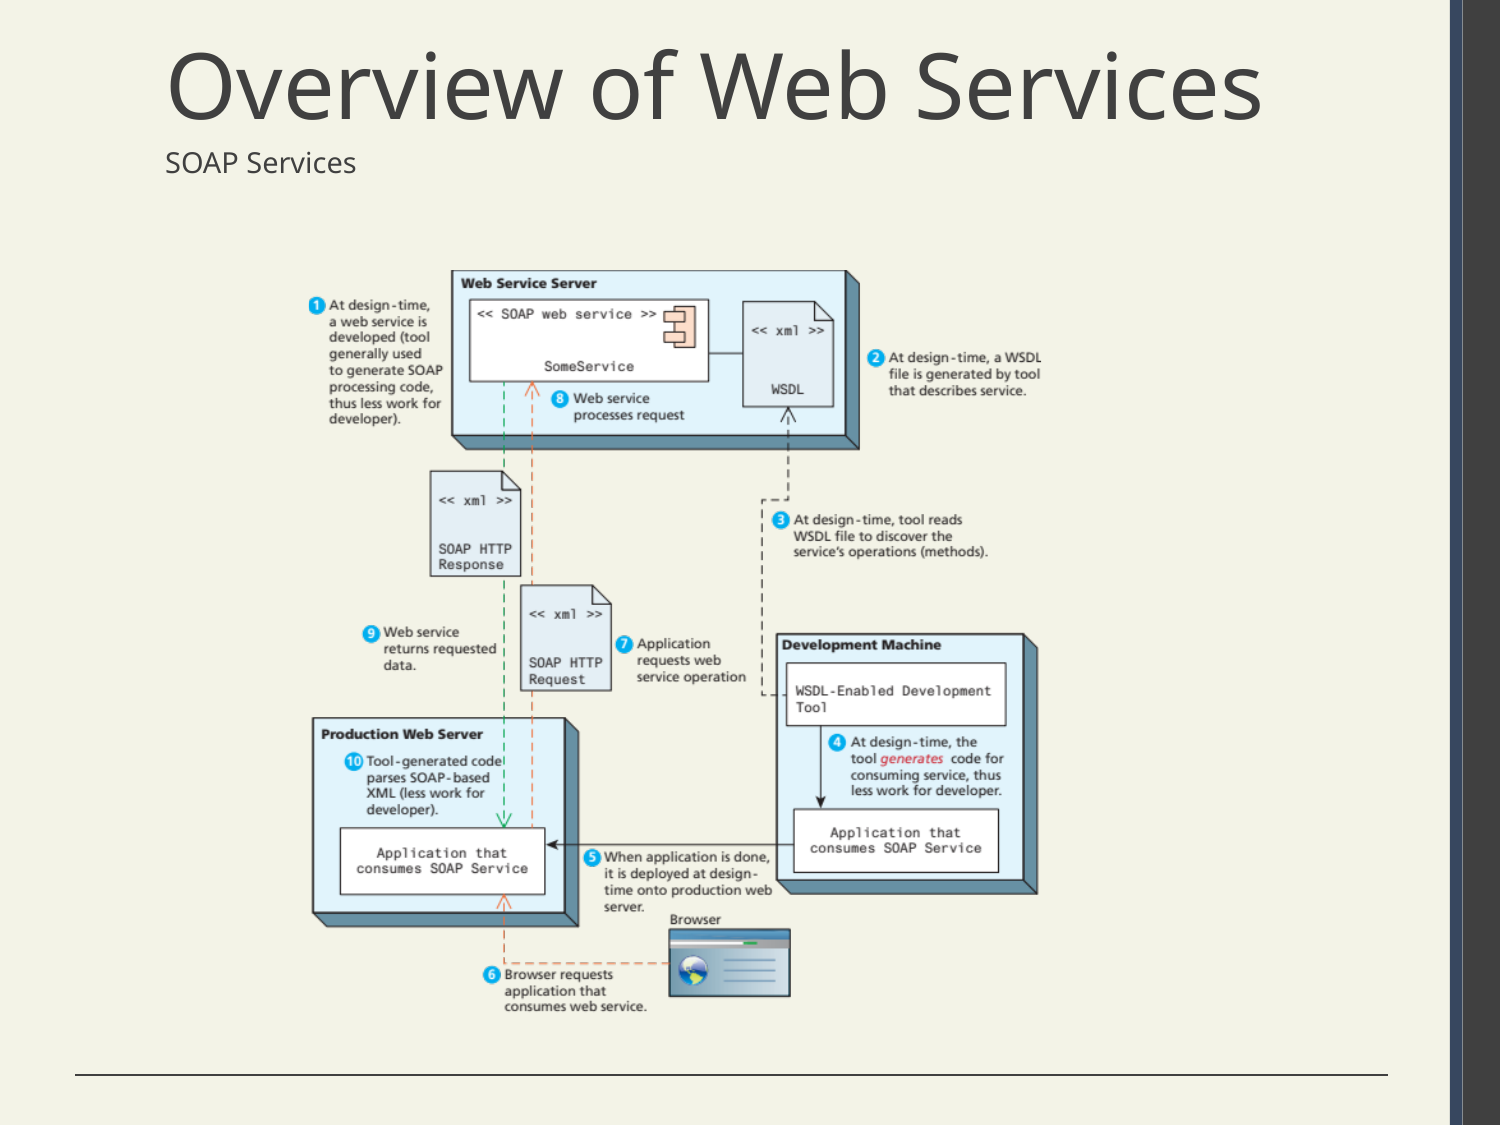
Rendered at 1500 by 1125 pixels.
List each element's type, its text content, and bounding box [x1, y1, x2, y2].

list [149, 269, 1201, 1013]
list SOAP Services [150, 137, 1200, 188]
title Overview of Web Services [150, 20, 1425, 188]
